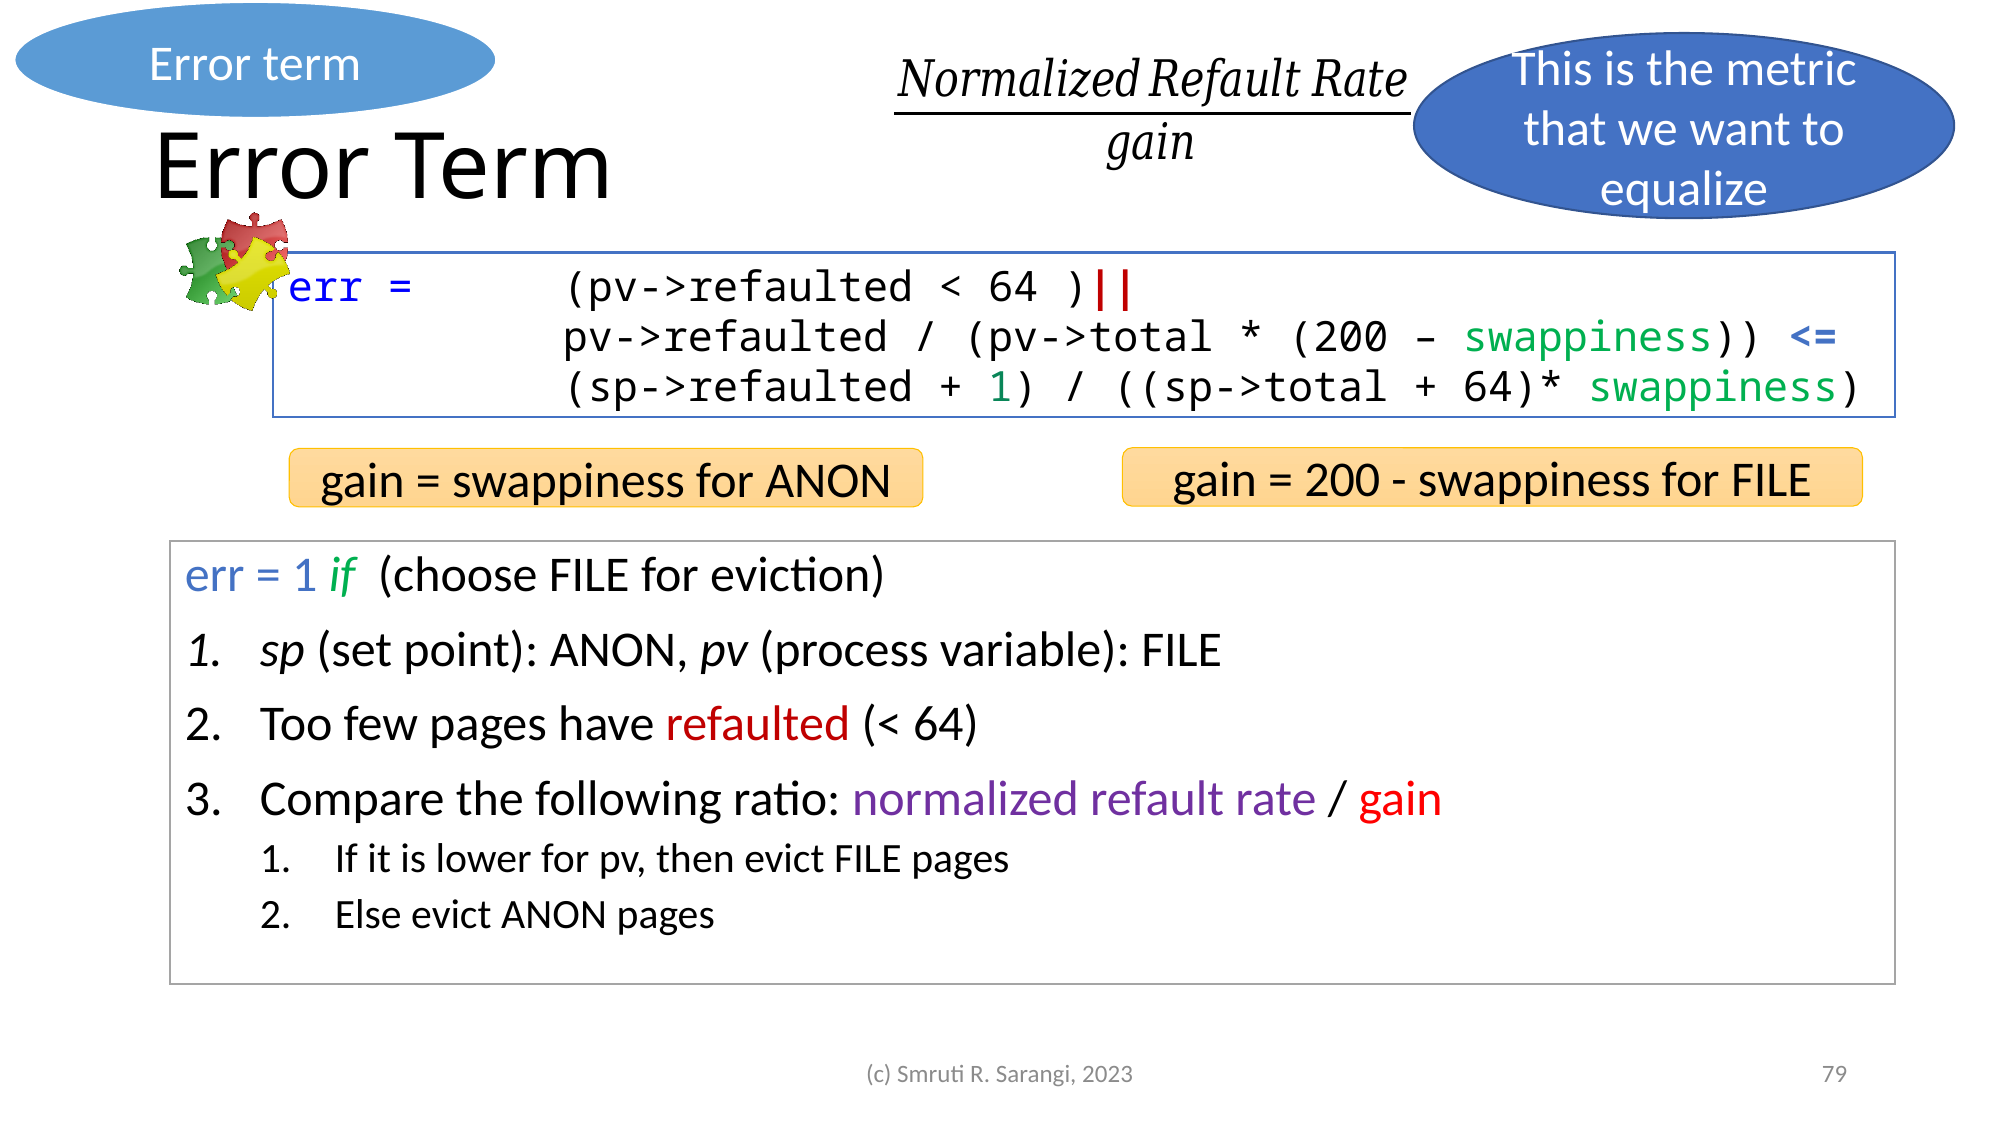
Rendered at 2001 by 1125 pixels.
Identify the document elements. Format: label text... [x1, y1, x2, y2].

text_box Error term [12, 0, 499, 120]
picture [178, 211, 290, 311]
text_box This is the metric that we want to equalize [1412, 31, 1956, 220]
title Error Term [137, 59, 1863, 278]
text_box gain = 200 - swappiness for FILE [1121, 447, 1864, 507]
slide_number 79 [1412, 1042, 1863, 1103]
footer (c) Smruti R. Sarangi, 2023 [662, 1042, 1338, 1103]
list err = 1 if (choose FILE for eviction) sp (set point): ANON, pv (process variable): FILE Too few pages have refaulted (< 64) Compare the following ratio: normalized refault rate / gain If it is lower for pv, then evict FILE pages Else evict ANON pages [169, 540, 1896, 985]
text_box gain = swappiness for ANON [288, 447, 924, 508]
text_box err = (pv->refaulted < 64 )|| pv->refaulted / (pv->total * (200 – swappiness)) <= (sp->refaulted + 1) / ((sp->total + 64)* swappiness) [272, 251, 1896, 418]
